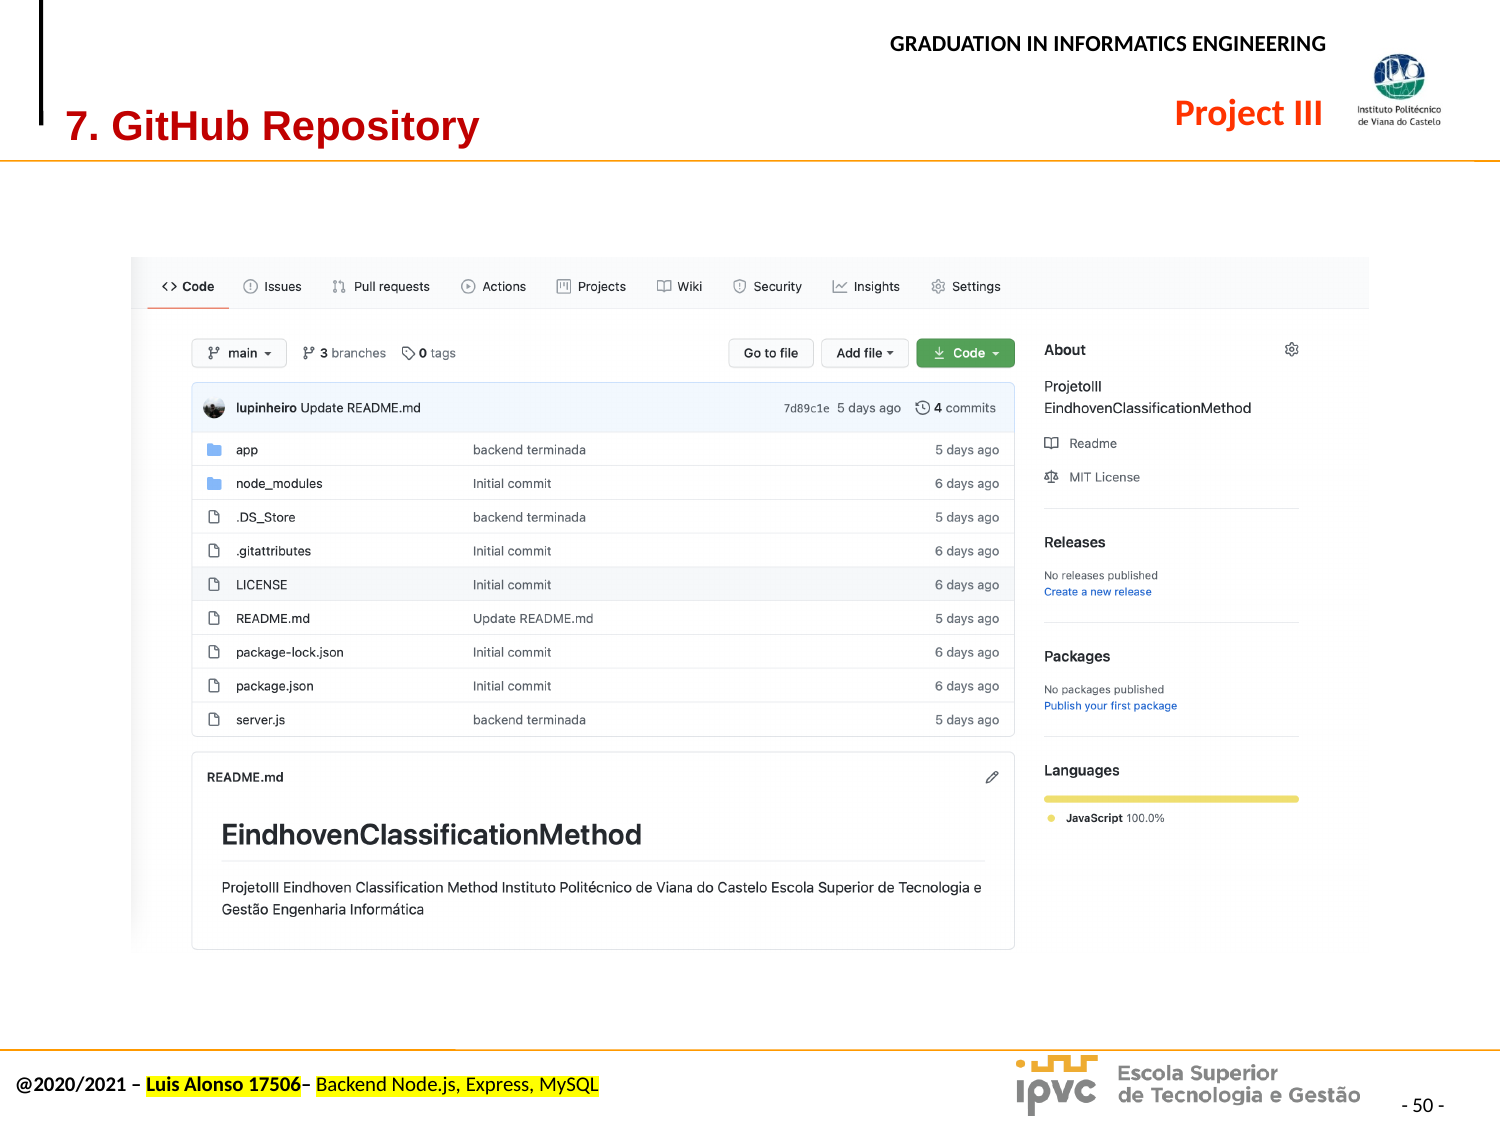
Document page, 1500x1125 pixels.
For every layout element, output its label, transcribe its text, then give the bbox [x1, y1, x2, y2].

text_box [74, 199, 1425, 1010]
text_box - 50 - [1346, 1082, 1500, 1125]
text_box [1359, 1032, 1496, 1082]
picture [1349, 37, 1450, 149]
text_box Project III [1159, 80, 1339, 141]
text_box @2020/2021 – Luis Alonso 17506– Backend Node.js, Express, MySQL [0, 1050, 888, 1103]
text_box 7. GitHub Repository [50, 91, 1196, 157]
text_box [42, 7, 1188, 58]
picture [1015, 1055, 1360, 1116]
text_box Graduation IN Informatics engineering [766, 21, 1342, 64]
picture [131, 257, 1369, 953]
